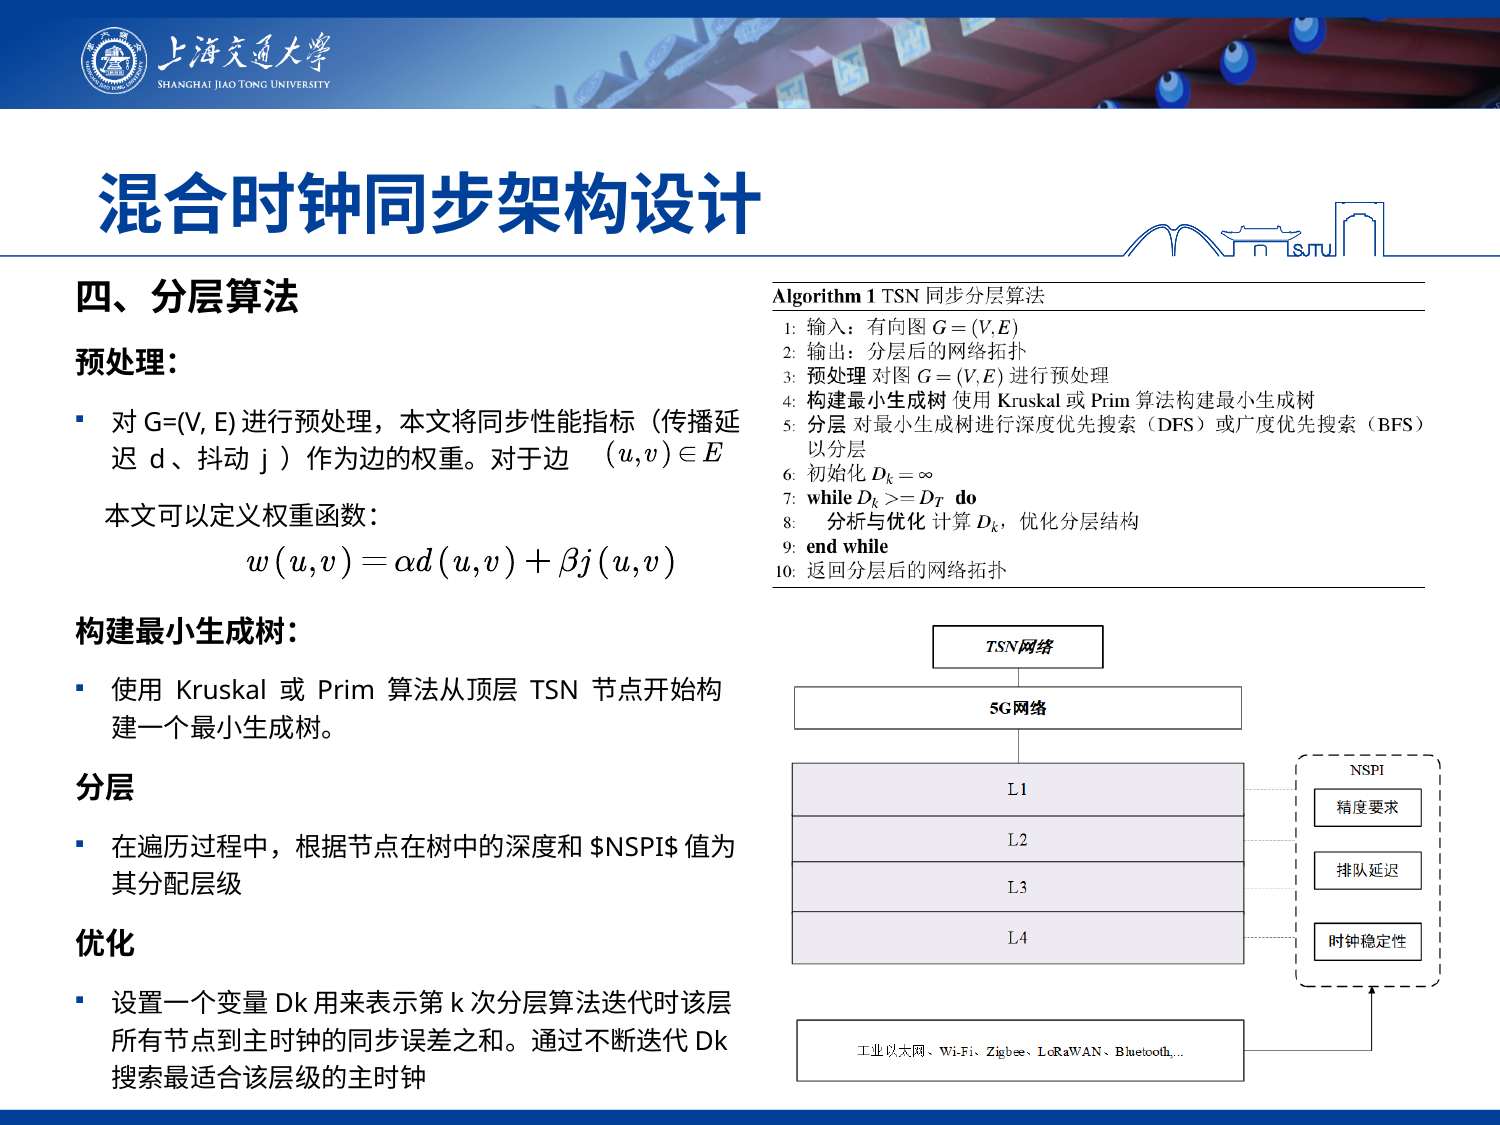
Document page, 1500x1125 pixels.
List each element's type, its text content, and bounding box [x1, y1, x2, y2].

picture [791, 624, 1441, 1082]
list 四、分层算法 预处理： 对G=(V, E)进行预处理，本文将同步性能指标（传播延迟 d、抖动 j ）作为边的权重。对于边 本文可以定义权重函数： 构建最小生成树： 使用 Kruskal 或 Prim 算法从顶层 TSN 节点开始构建一个最小生成树。 分层 在遍历过程中，根据节点在树中的深度和$NSPI$值为其分配层级 优化 设置一个变量Dk用来表示第k次分层算法迭代时该层所有节点到主时钟的同步误差之和。通过不断迭代Dk搜索最适合该层级的主时钟 [60, 256, 760, 1110]
picture [767, 271, 1440, 596]
title 混合时钟同步架构设计 [81, 159, 1455, 254]
picture [0, 18, 1500, 109]
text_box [243, 538, 683, 588]
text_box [604, 433, 729, 476]
